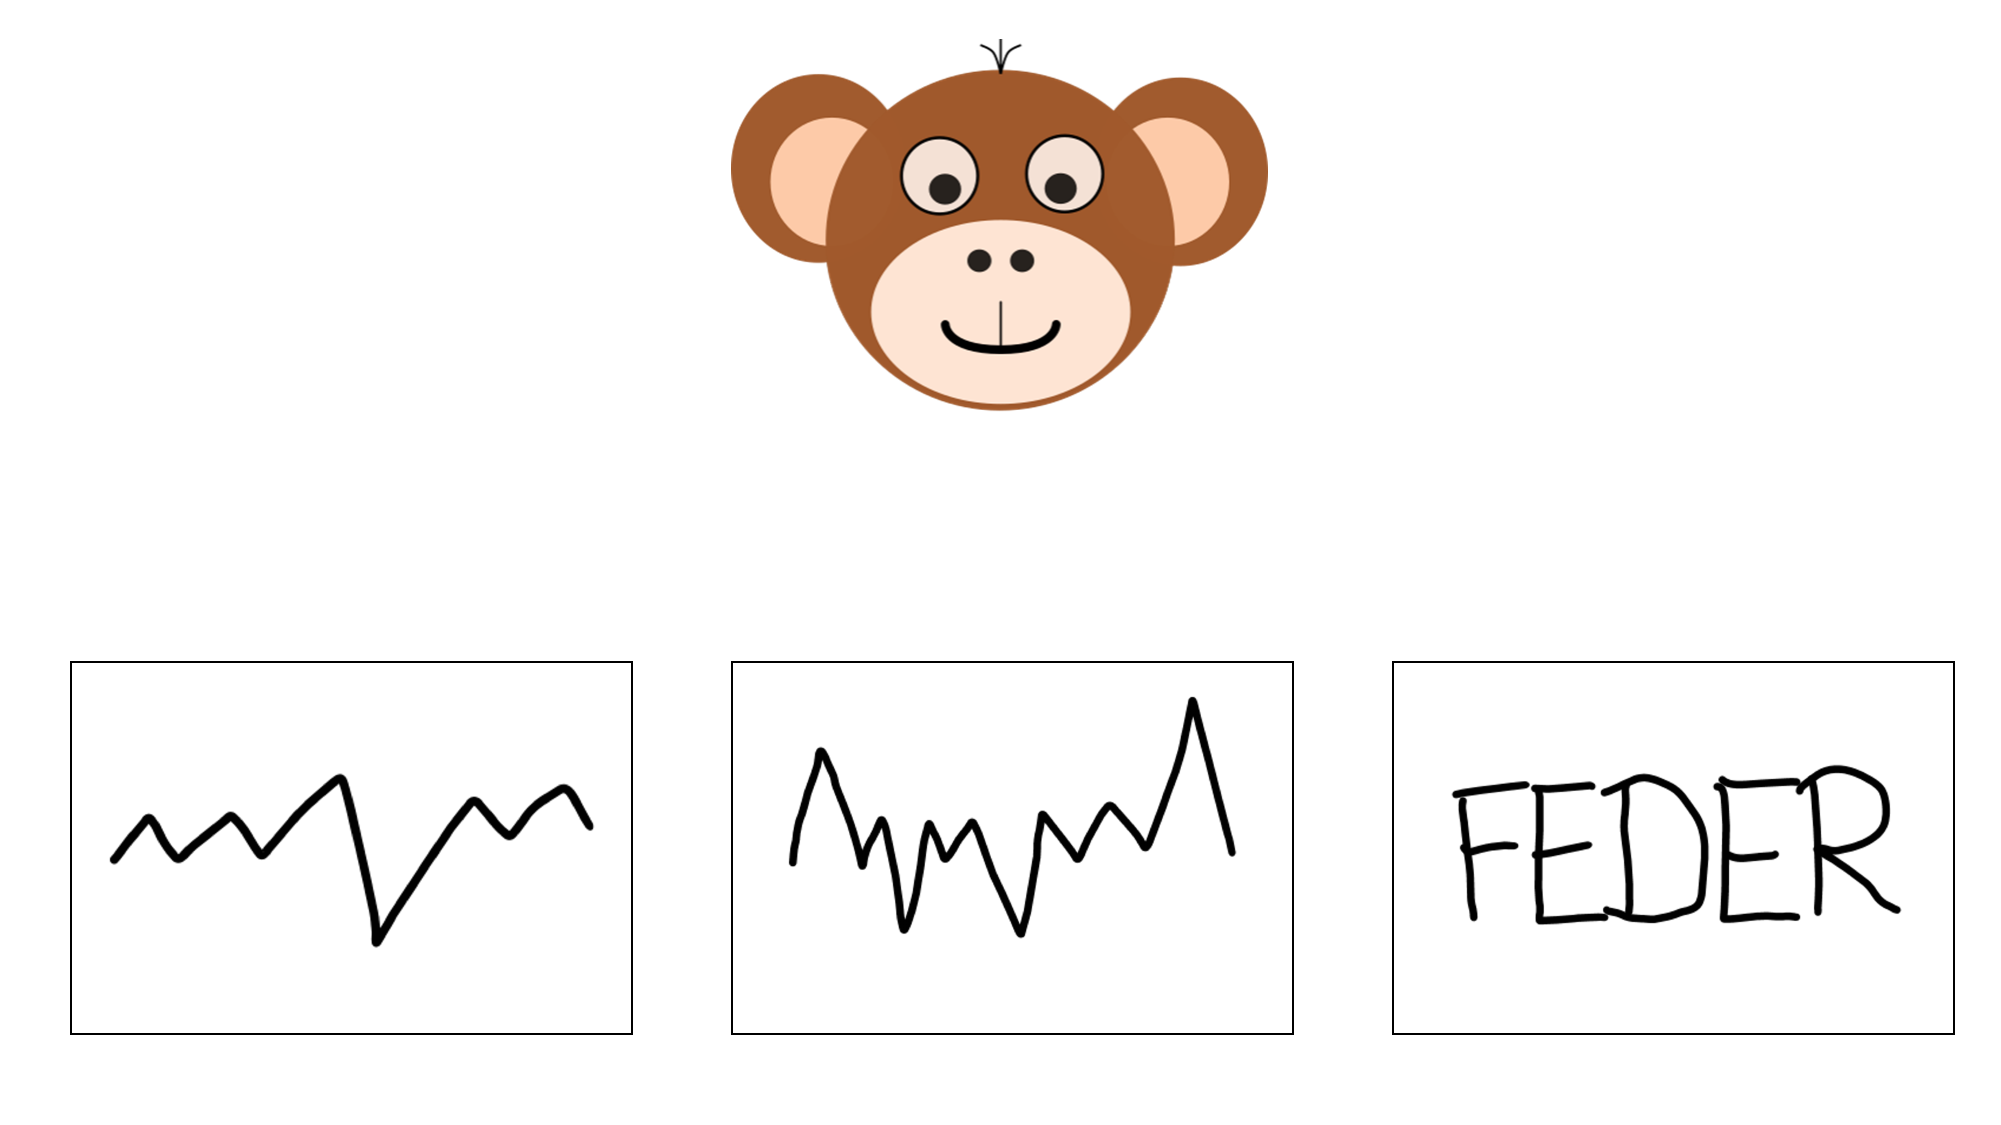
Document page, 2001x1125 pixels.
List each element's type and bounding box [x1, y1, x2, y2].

text_box [1392, 661, 1955, 1035]
picture [1447, 759, 1906, 930]
picture [731, 39, 1269, 418]
text_box [731, 661, 1294, 1035]
text_box [70, 661, 633, 1035]
picture [783, 691, 1242, 943]
picture [103, 768, 601, 953]
